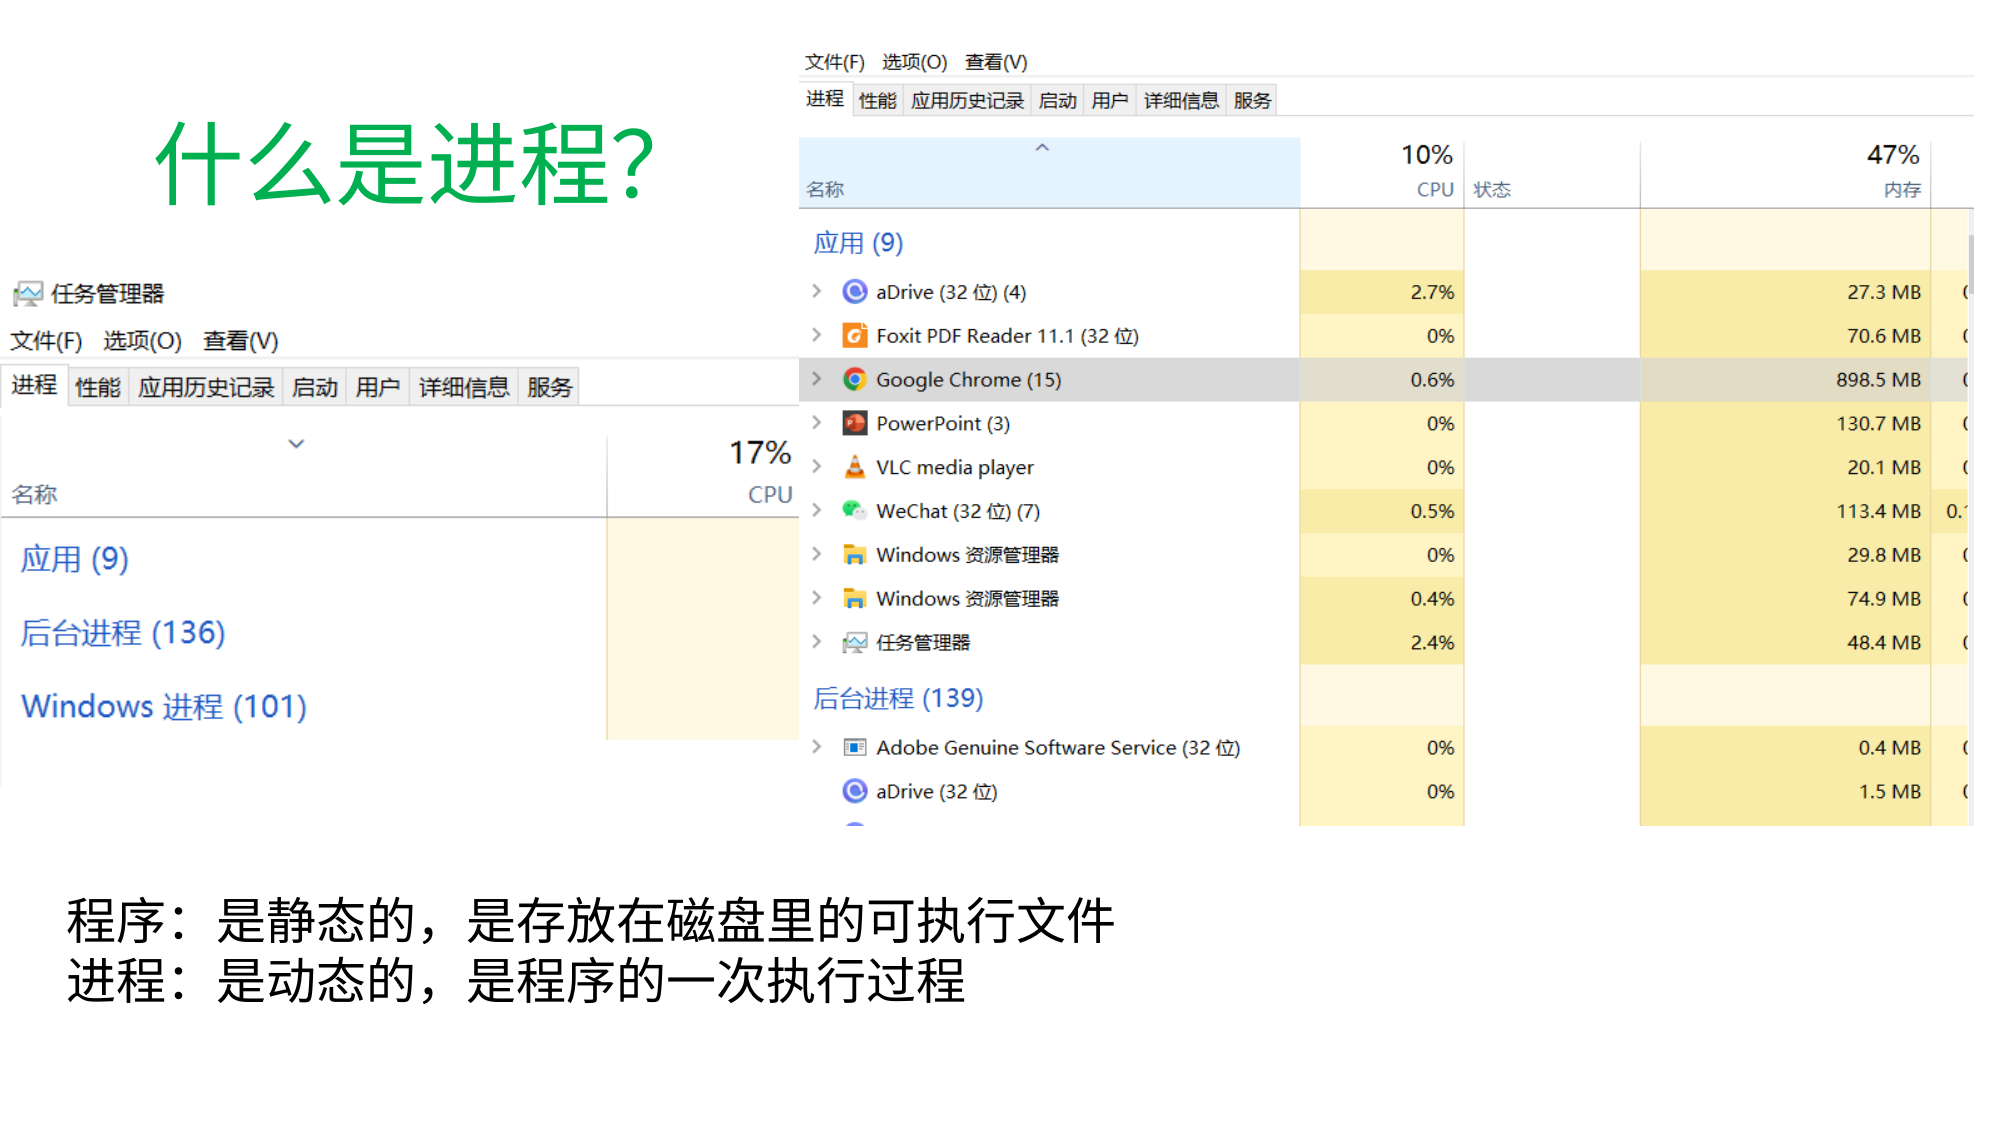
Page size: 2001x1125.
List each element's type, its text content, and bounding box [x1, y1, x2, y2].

picture [799, 45, 1974, 826]
title 什么是进程？ [137, 59, 799, 272]
text_box 程序：是静态的，是存放在磁盘里的可执行文件 进程：是动态的，是程序的一次执行过程 [51, 882, 1132, 1018]
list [0, 272, 799, 787]
